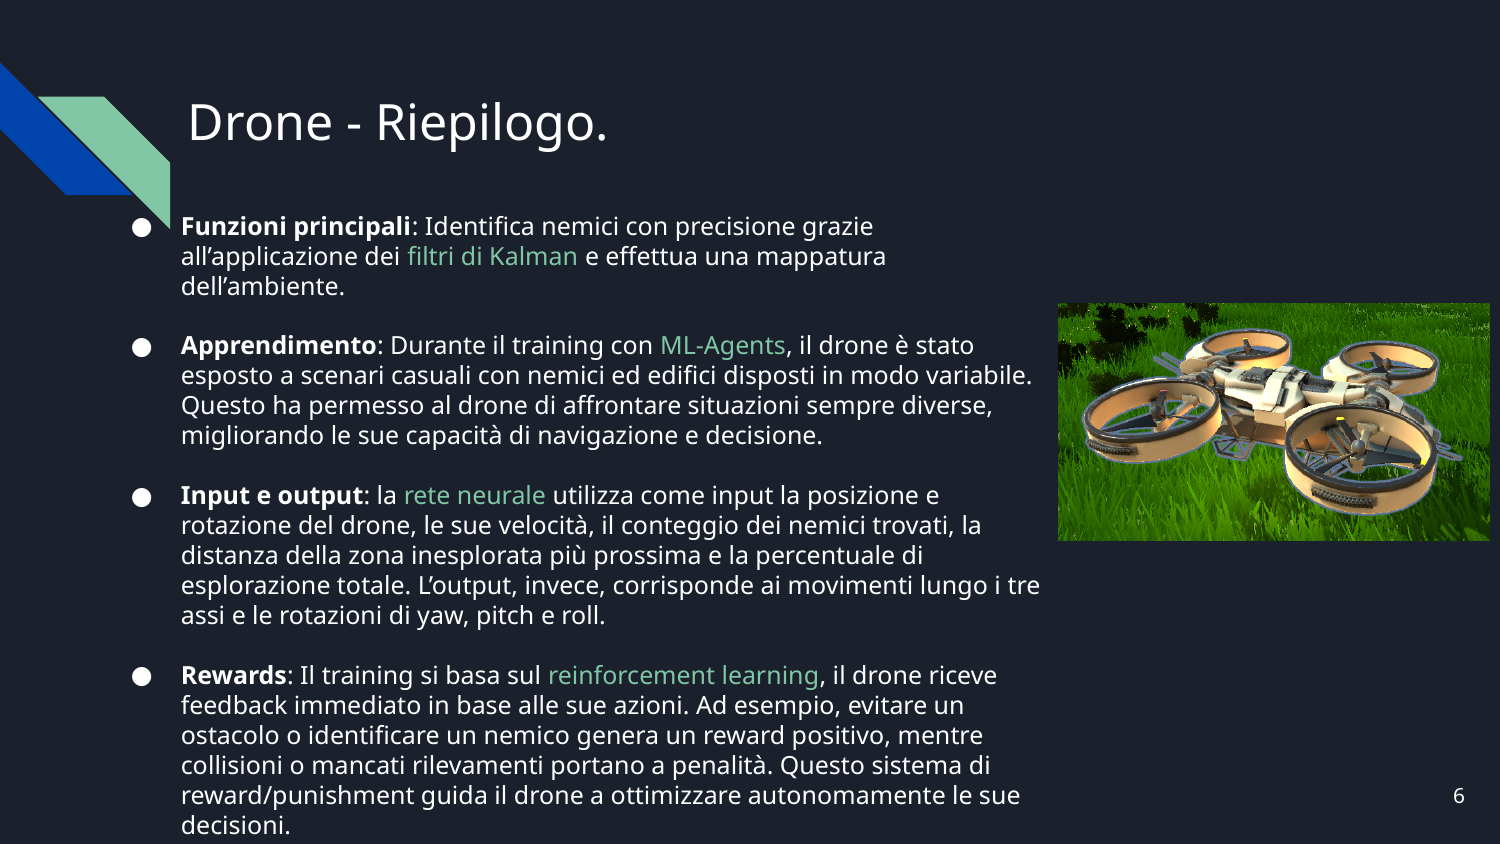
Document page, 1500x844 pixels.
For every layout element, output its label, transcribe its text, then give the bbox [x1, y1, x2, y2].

title Drone - Riepilogo. [172, 75, 1328, 184]
slide_number ‹#› [1389, 764, 1480, 830]
text_box Funzioni principali: Identifica nemici con precisione grazie all’applicazione dei filtri di Kalman e effettua una mappatura dell’ambiente. Apprendimento: Durante il training con ML-Agents, il drone è stato esposto a scenari casuali con nemici ed edifici disposti in modo variabile. Questo ha permesso al drone di affrontare situazioni sempre diverse, migliorando le sue capacità di navigazione e decisione. Input e output: la rete neurale utilizza come input la posizione e rotazione del drone, le sue velocità, il conteggio dei nemici trovati, la distanza della zona inesplorata più prossima e la percentuale di esplorazione totale. L’output, invece, corrisponde ai movimenti lungo i tre assi e le rotazioni di yaw, pitch e roll. Rewards: Il training si basa sul reinforcement learning, il drone riceve feedback immediato in base alle sue azioni. Ad esempio, evitare un ostacolo o identificare un nemico genera un reward positivo, mentre collisioni o mancati rilevamenti portano a penalità. Questo sistema di reward/punishment guida il drone a ottimizzare autonomamente le sue decisioni. [90, 195, 1059, 844]
picture [1058, 302, 1490, 541]
